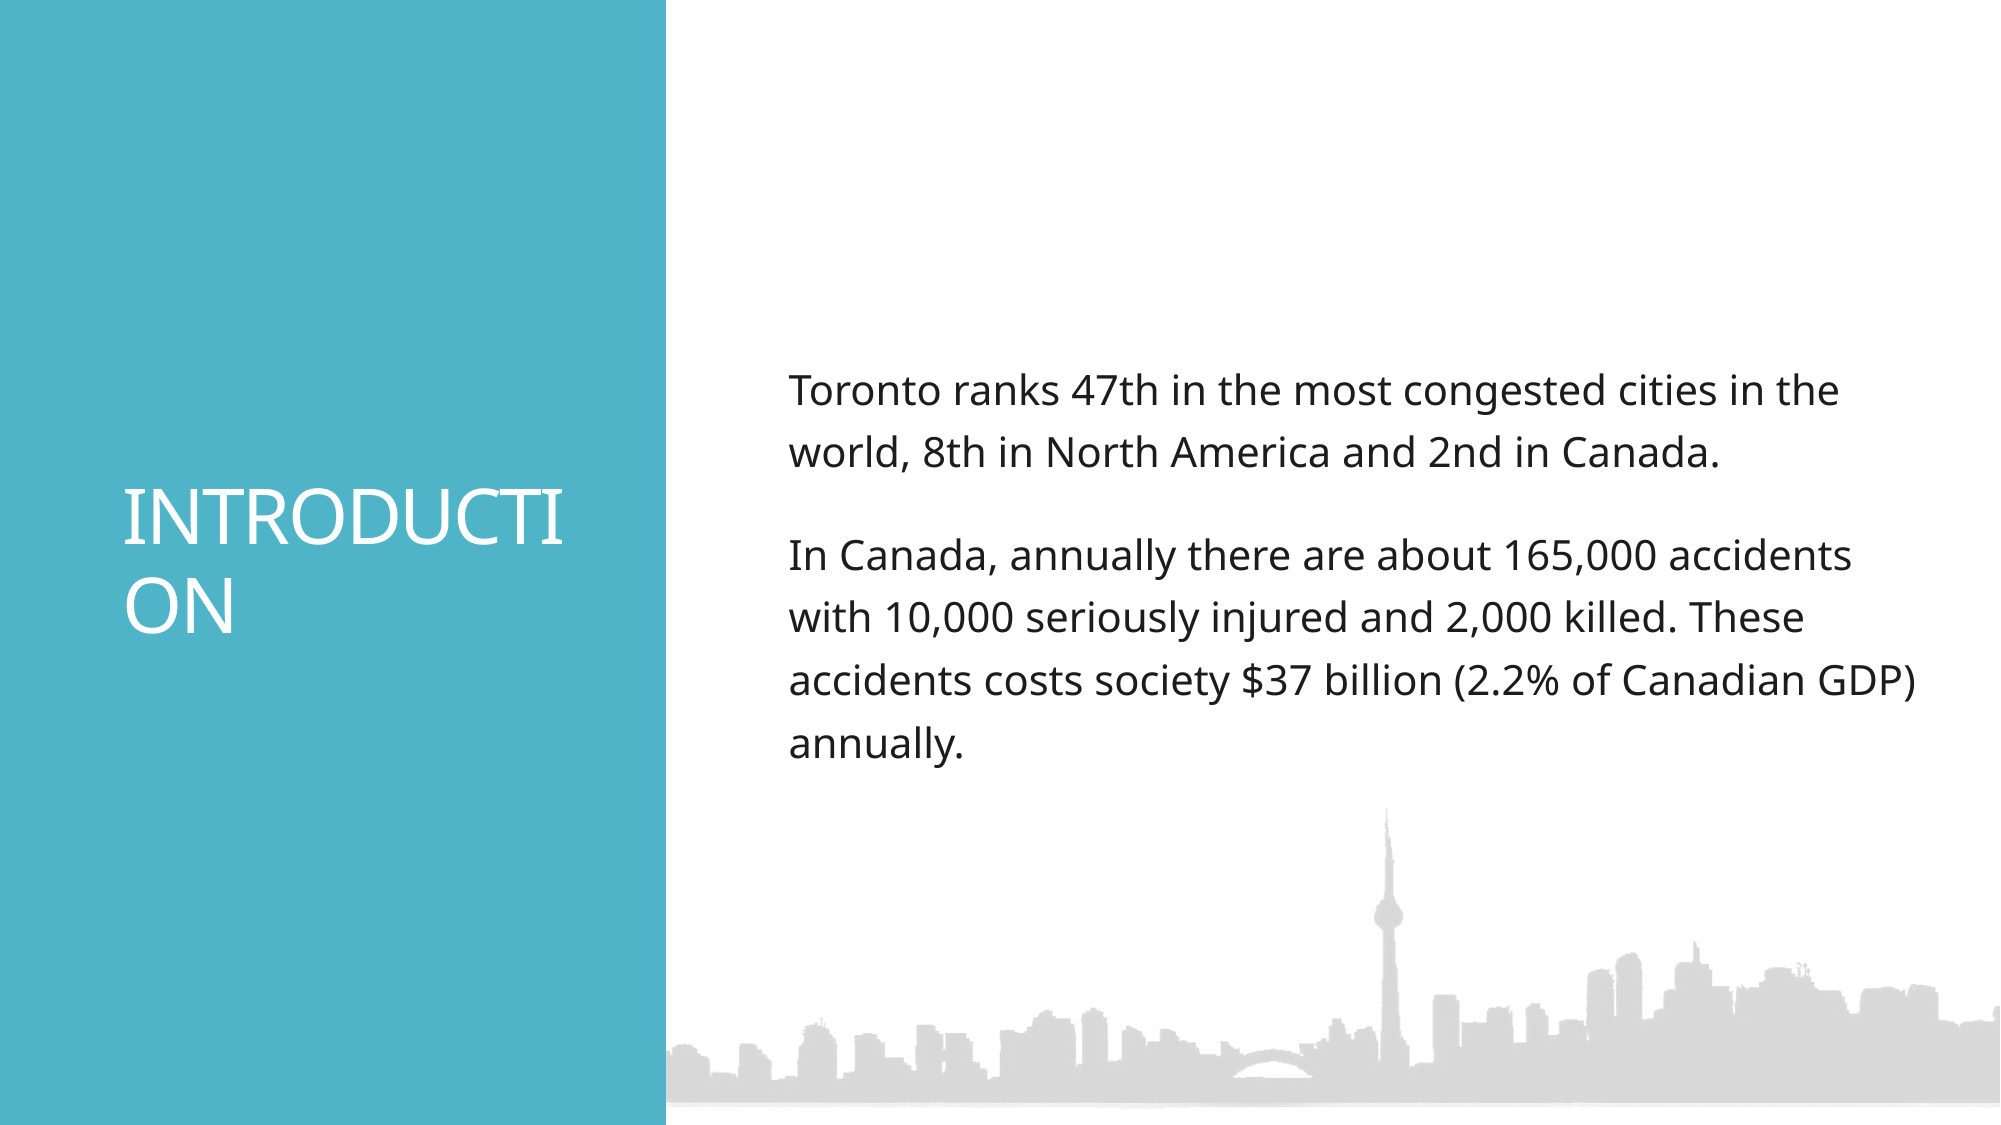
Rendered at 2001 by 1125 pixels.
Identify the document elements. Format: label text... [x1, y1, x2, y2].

picture [665, 624, 2000, 1125]
text_box [0, 0, 667, 1125]
list Toronto ranks 47th in the most congested cities in the world, 8th in North America and 2nd in Canada. In Canada, annually there are about 165,000 accidents with 10,000 seriously injured and 2,000 killed. These accidents costs society $37 billion (2.2% of Canadian GDP) annually. [758, 223, 1936, 624]
title INTRODUCTION [107, 153, 598, 972]
